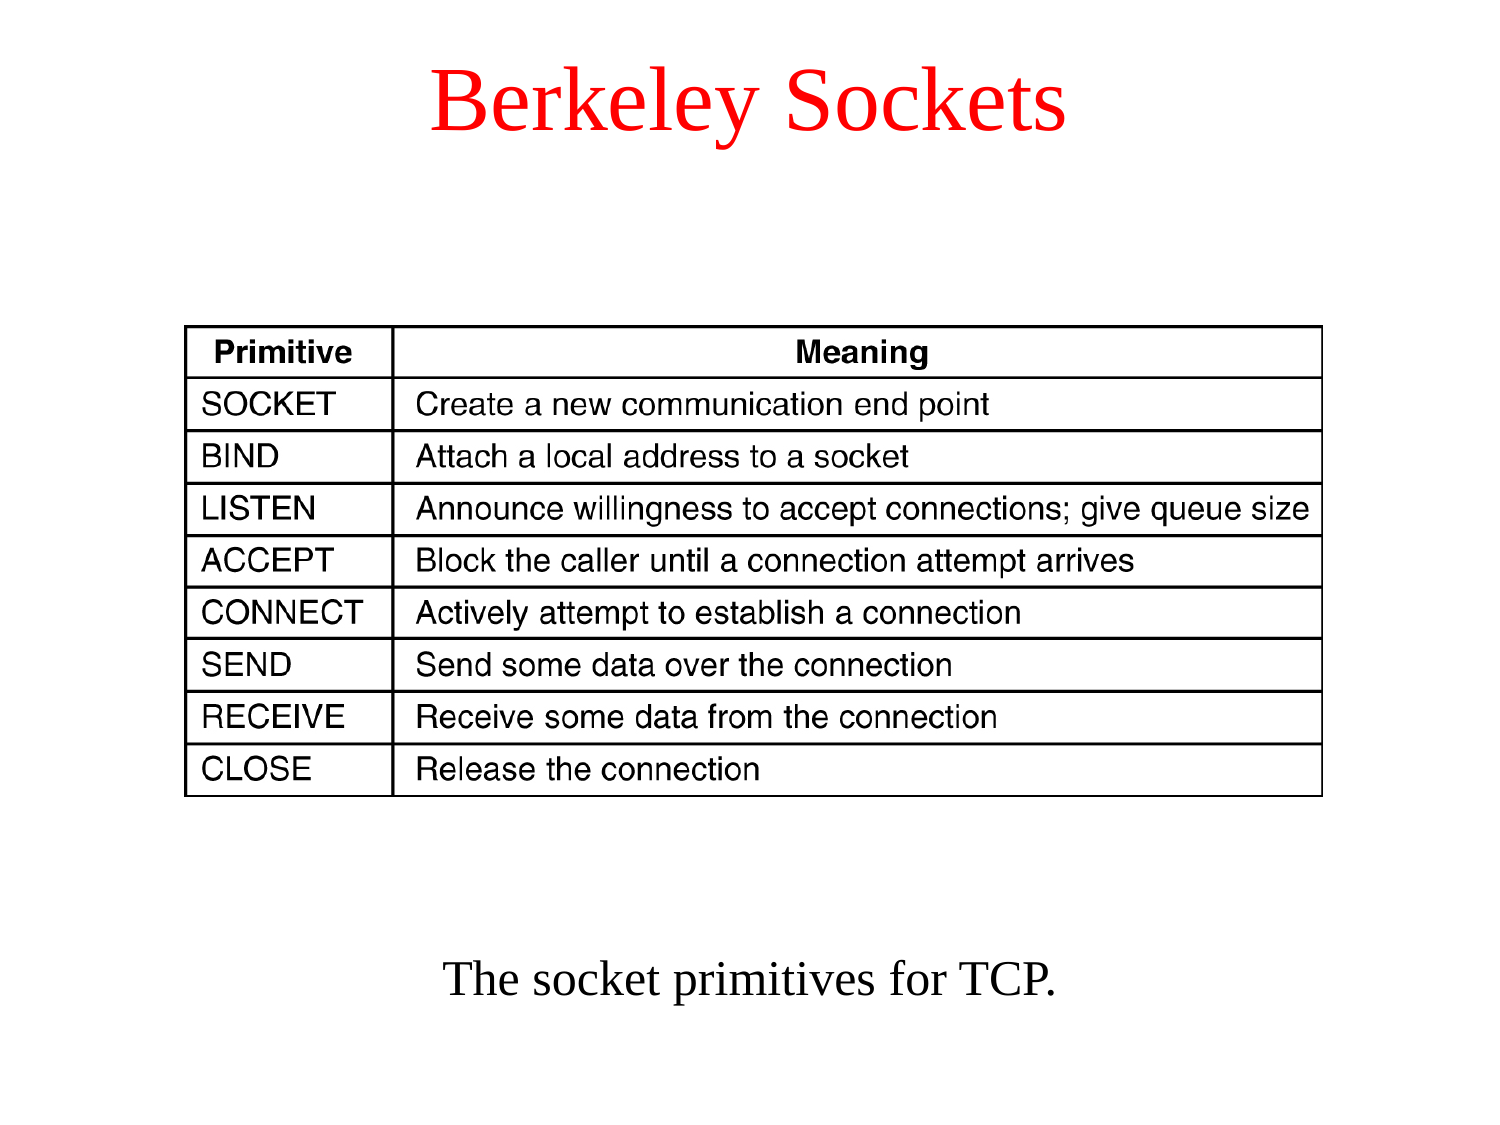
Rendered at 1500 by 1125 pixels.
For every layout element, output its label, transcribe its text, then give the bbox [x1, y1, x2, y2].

picture [184, 325, 1324, 797]
title Berkeley Sockets [0, 0, 1500, 188]
list The socket primitives for TCP. [0, 937, 1500, 1075]
